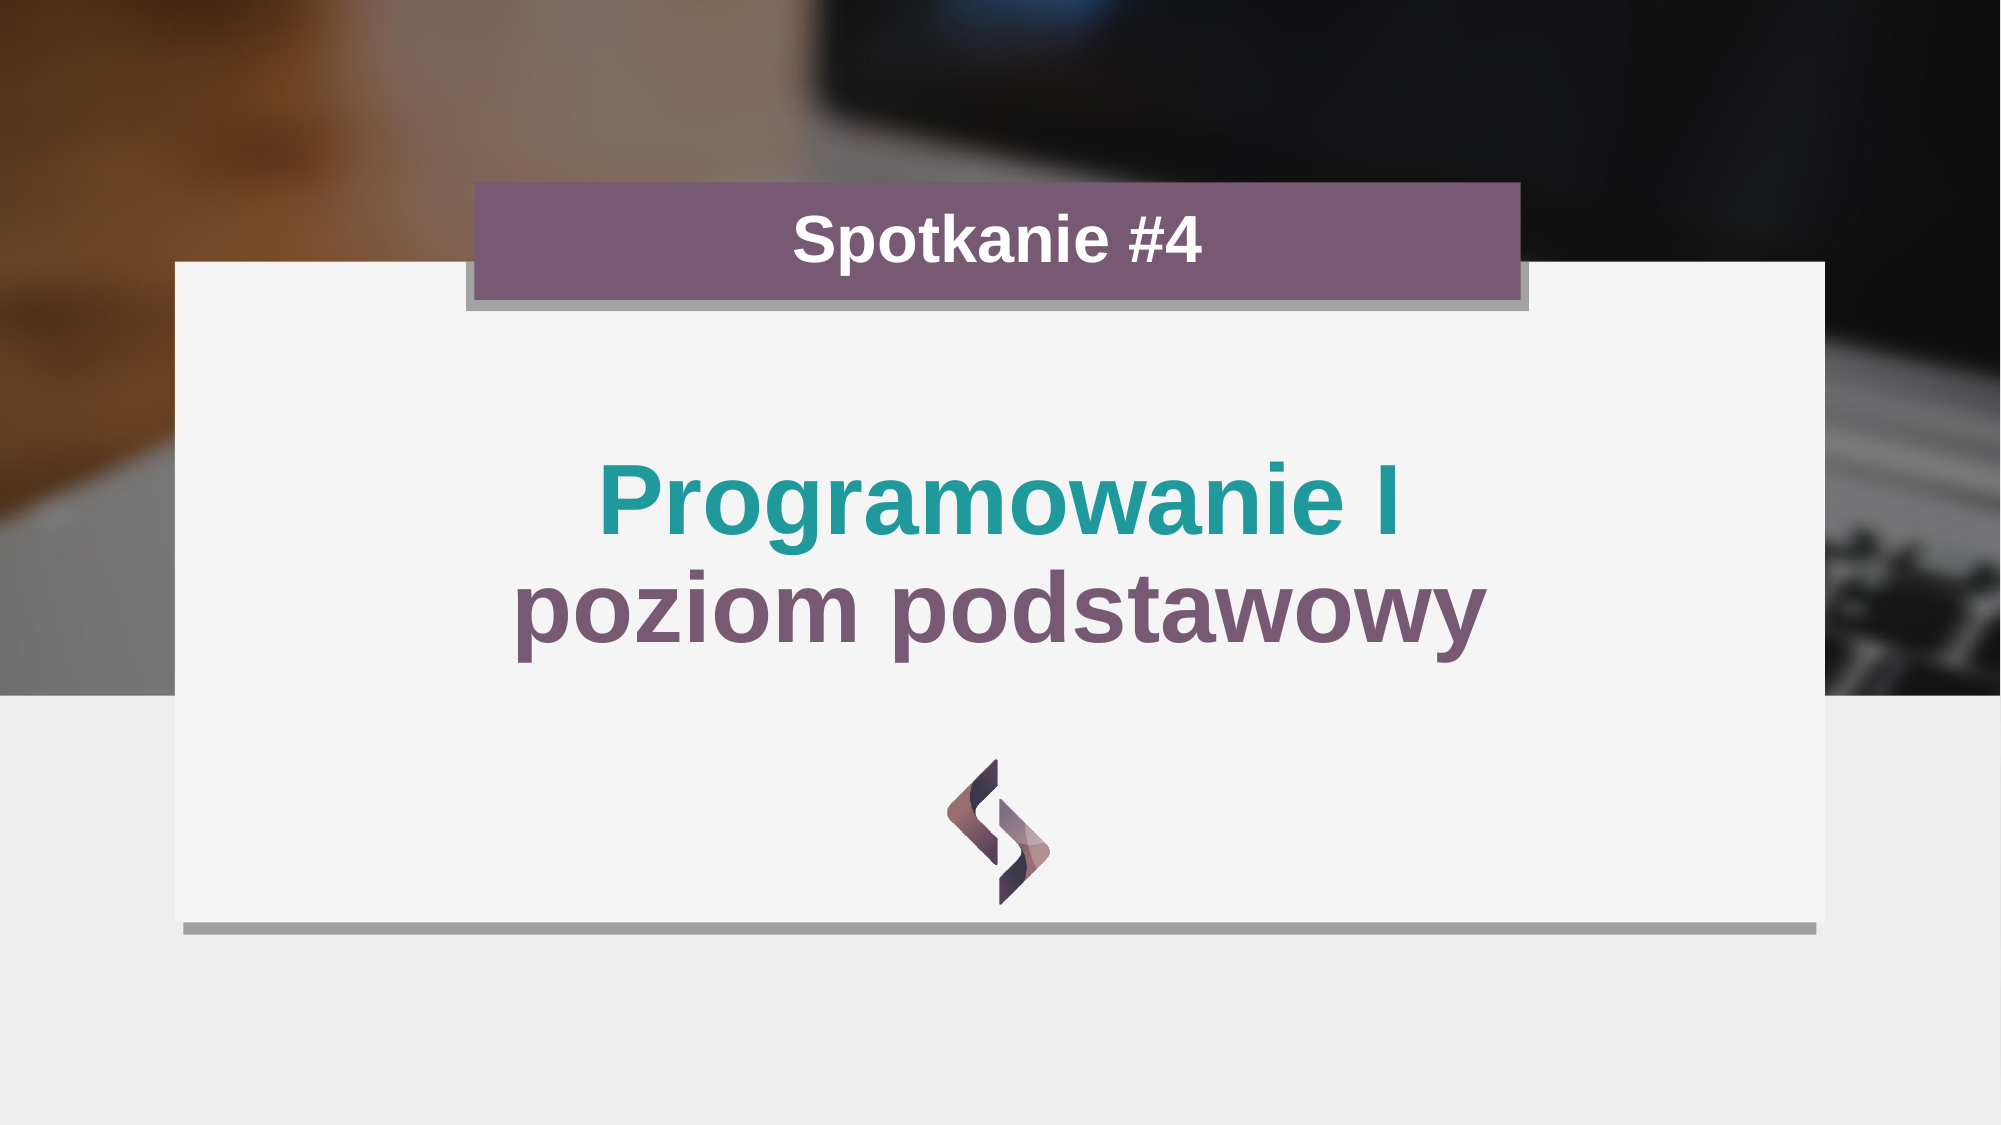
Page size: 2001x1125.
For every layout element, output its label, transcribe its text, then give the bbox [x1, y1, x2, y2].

picture [0, 0, 2001, 1125]
picture [900, 755, 1261, 917]
list Programowanie I poziom podstawowy [321, 357, 1678, 755]
title Spotkanie #4 [474, 182, 1521, 300]
